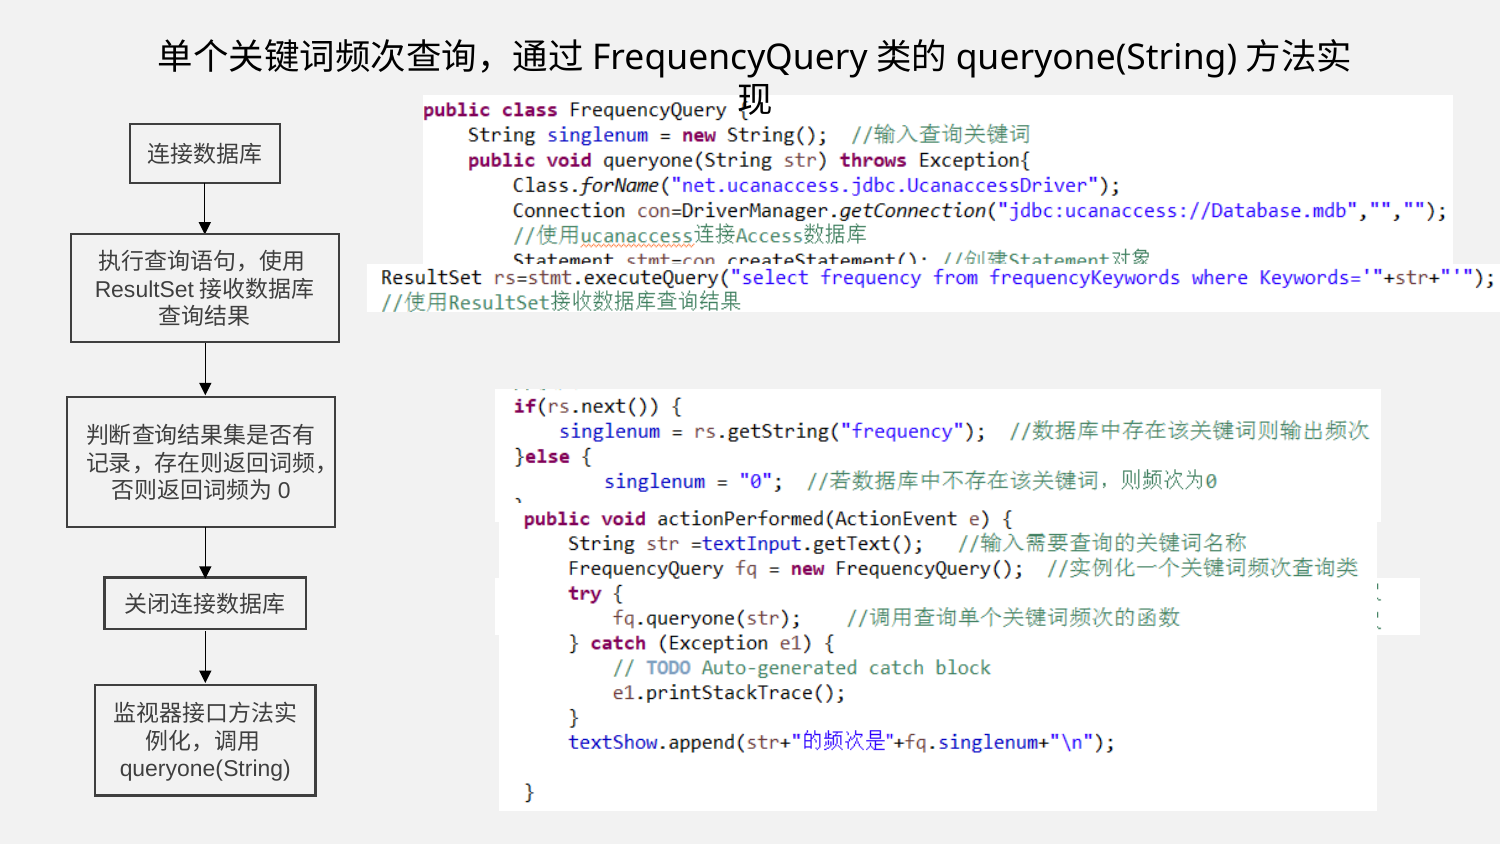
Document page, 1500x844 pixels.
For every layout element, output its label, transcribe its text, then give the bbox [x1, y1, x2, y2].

text_box 单个关键词频次查询，通过FrequencyQuery类的queryone(String)方法实现 [129, 27, 1381, 127]
text_box 关闭连接数据库 [103, 576, 307, 630]
text_box 判断查询结果集是否有记录，存在则返回词频，否则返回词频为0 [66, 396, 336, 528]
text_box 监视器接口方法实例化，调用queryone(String) [94, 684, 317, 797]
picture [495, 389, 1420, 811]
picture [366, 95, 1500, 312]
text_box 执行查询语句，使用ResultSet接收数据库查询结果 [70, 233, 340, 343]
text_box 连接数据库 [129, 127, 281, 184]
